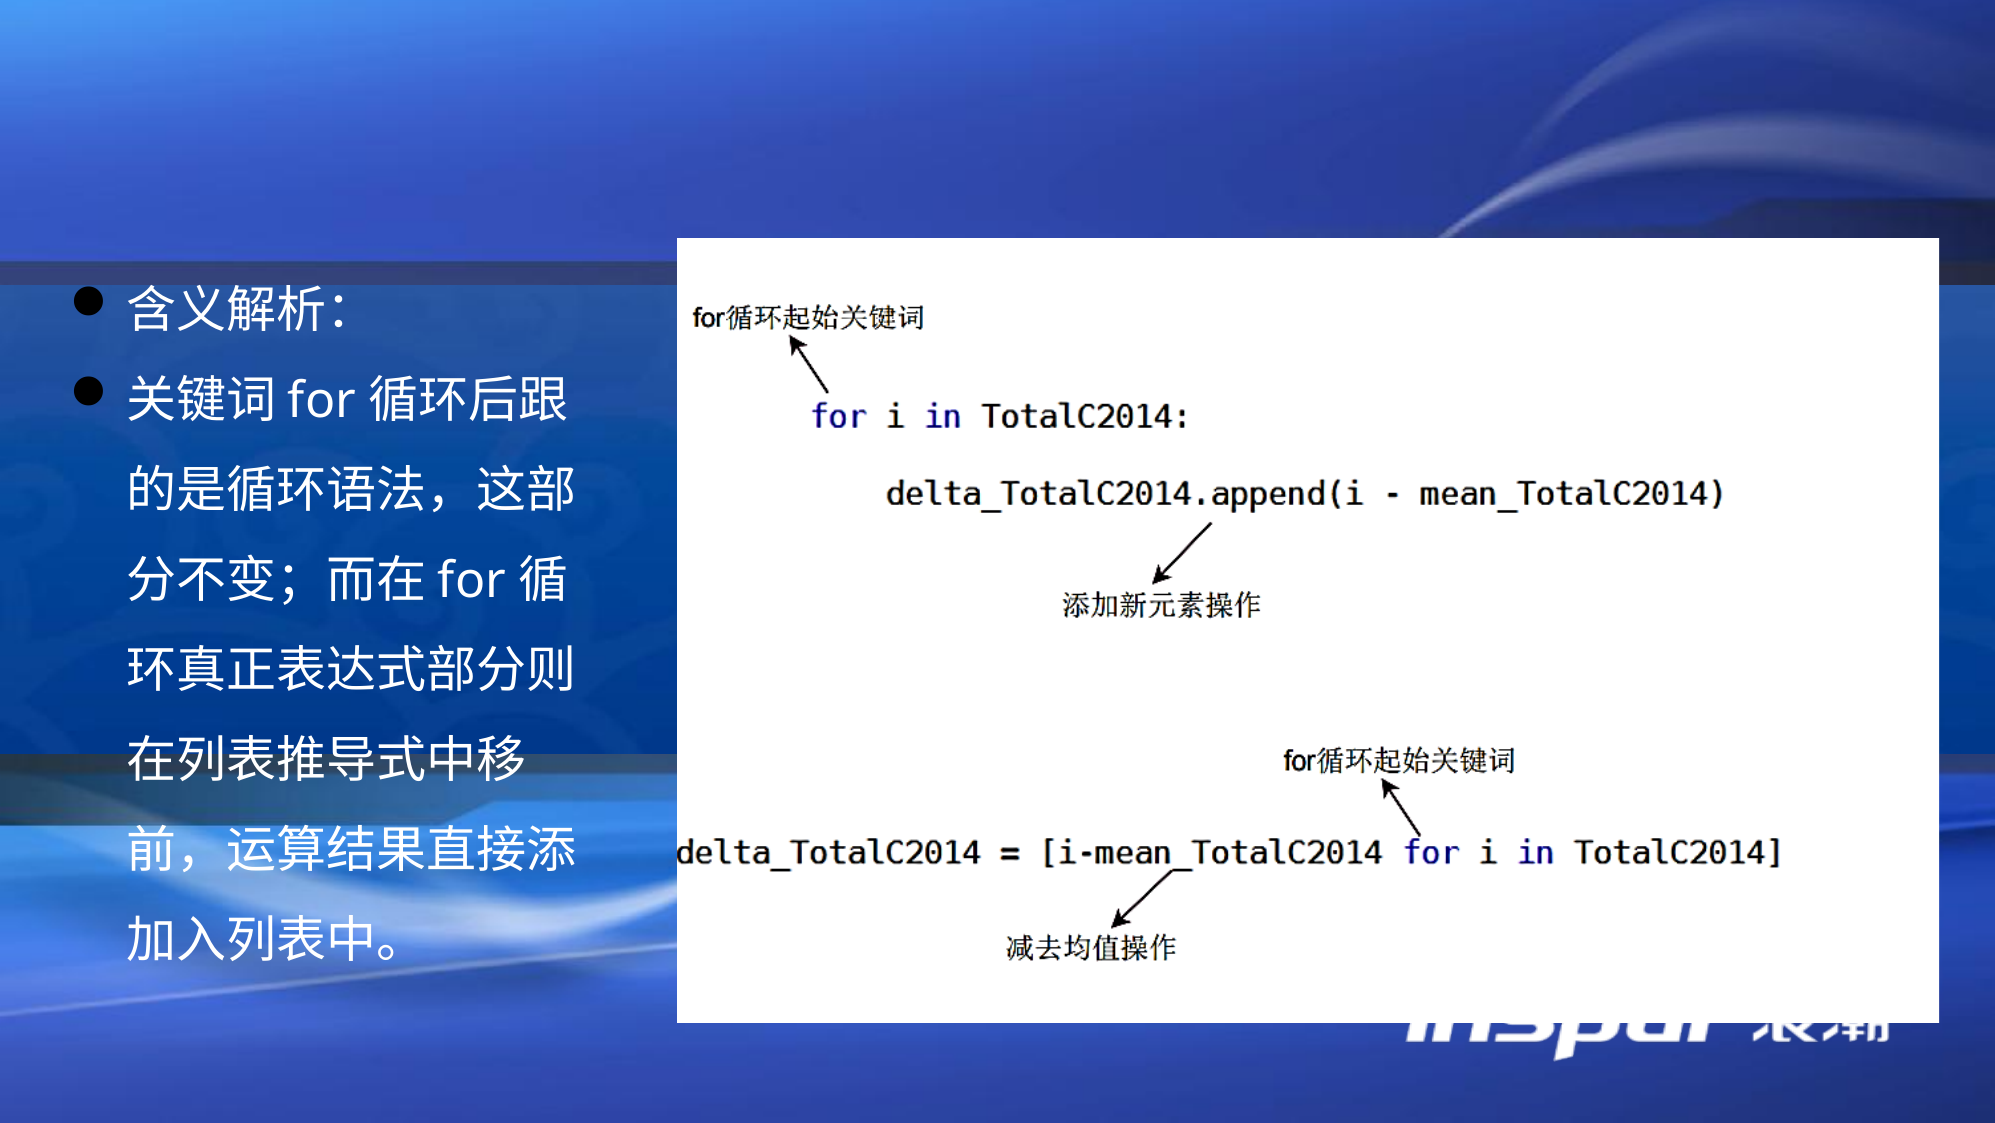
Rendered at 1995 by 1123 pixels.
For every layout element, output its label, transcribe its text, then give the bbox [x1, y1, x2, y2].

picture [0, 0, 1995, 1123]
text_box 含义解析： 关键词for循环后跟的是循环语法，这部分不变；而在for循环真正表达式部分则在列表推导式中移前，运算结果直接添加入列表中。 [54, 240, 626, 976]
